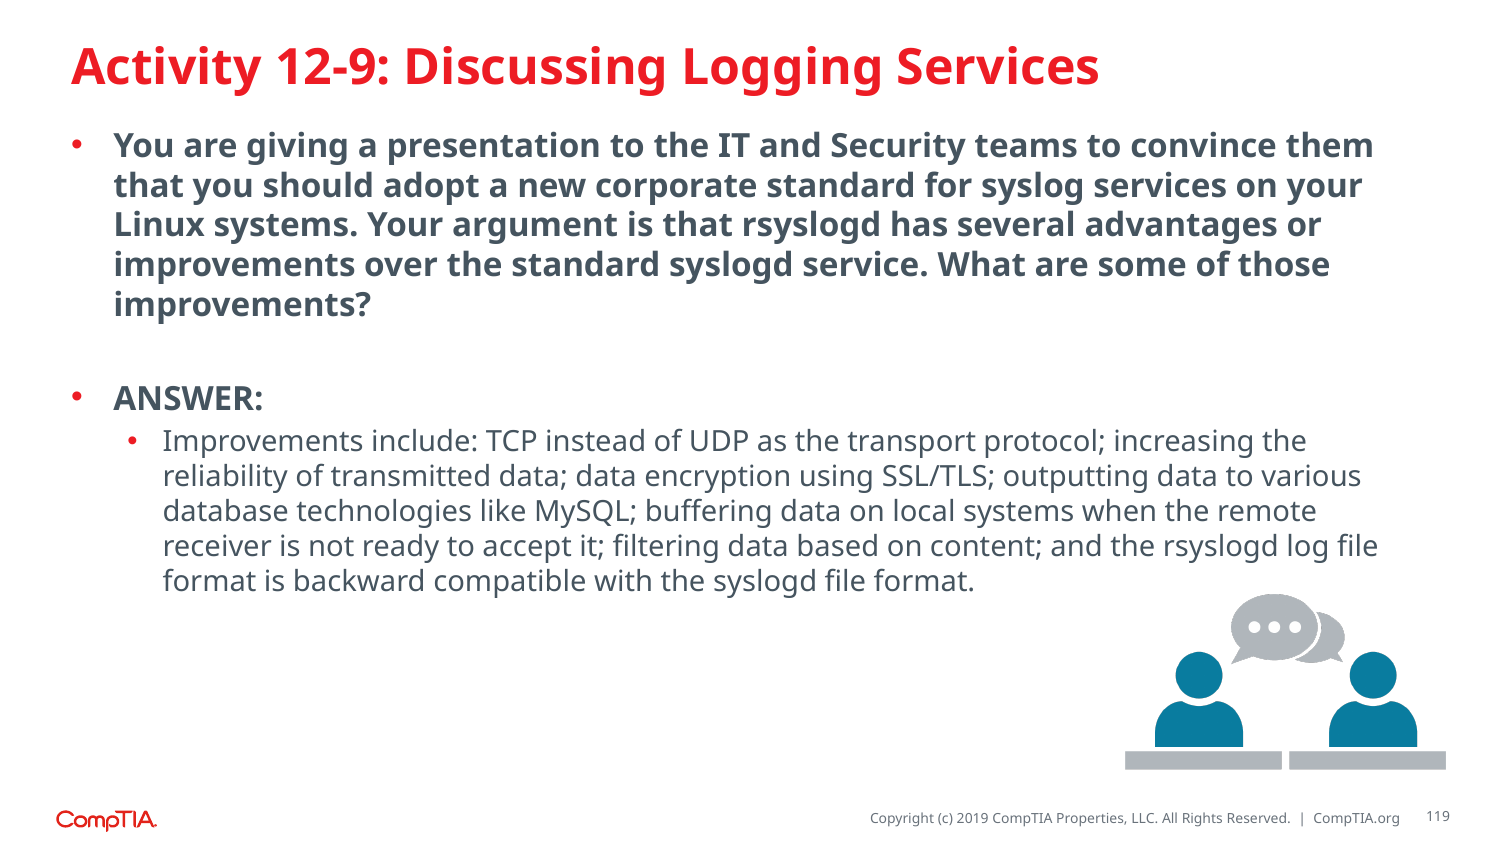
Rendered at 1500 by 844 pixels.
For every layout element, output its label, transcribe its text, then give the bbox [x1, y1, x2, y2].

picture [1124, 593, 1446, 770]
title Activity 12-9: Discussing Logging Services [56, 12, 1350, 117]
slide_number 119 [1407, 800, 1450, 835]
list You are giving a presentation to the IT and Security teams to convince them that you should adopt a new corporate standard for syslog services on your Linux systems. Your argument is that rsyslogd has several advantages or improvements over the standard syslogd service. What are some of those improvements? ANSWER: Improvements include: TCP instead of UDP as the transport protocol; increasing the reliability of transmitted data; data encryption using SSL/TLS; outputting data to various database technologies like MySQL; buffering data on local systems when the remote receiver is not ready to accept it; filtering data based on content; and the rsyslogd log file format is backward compatible with the syslogd file format. [56, 116, 1444, 724]
